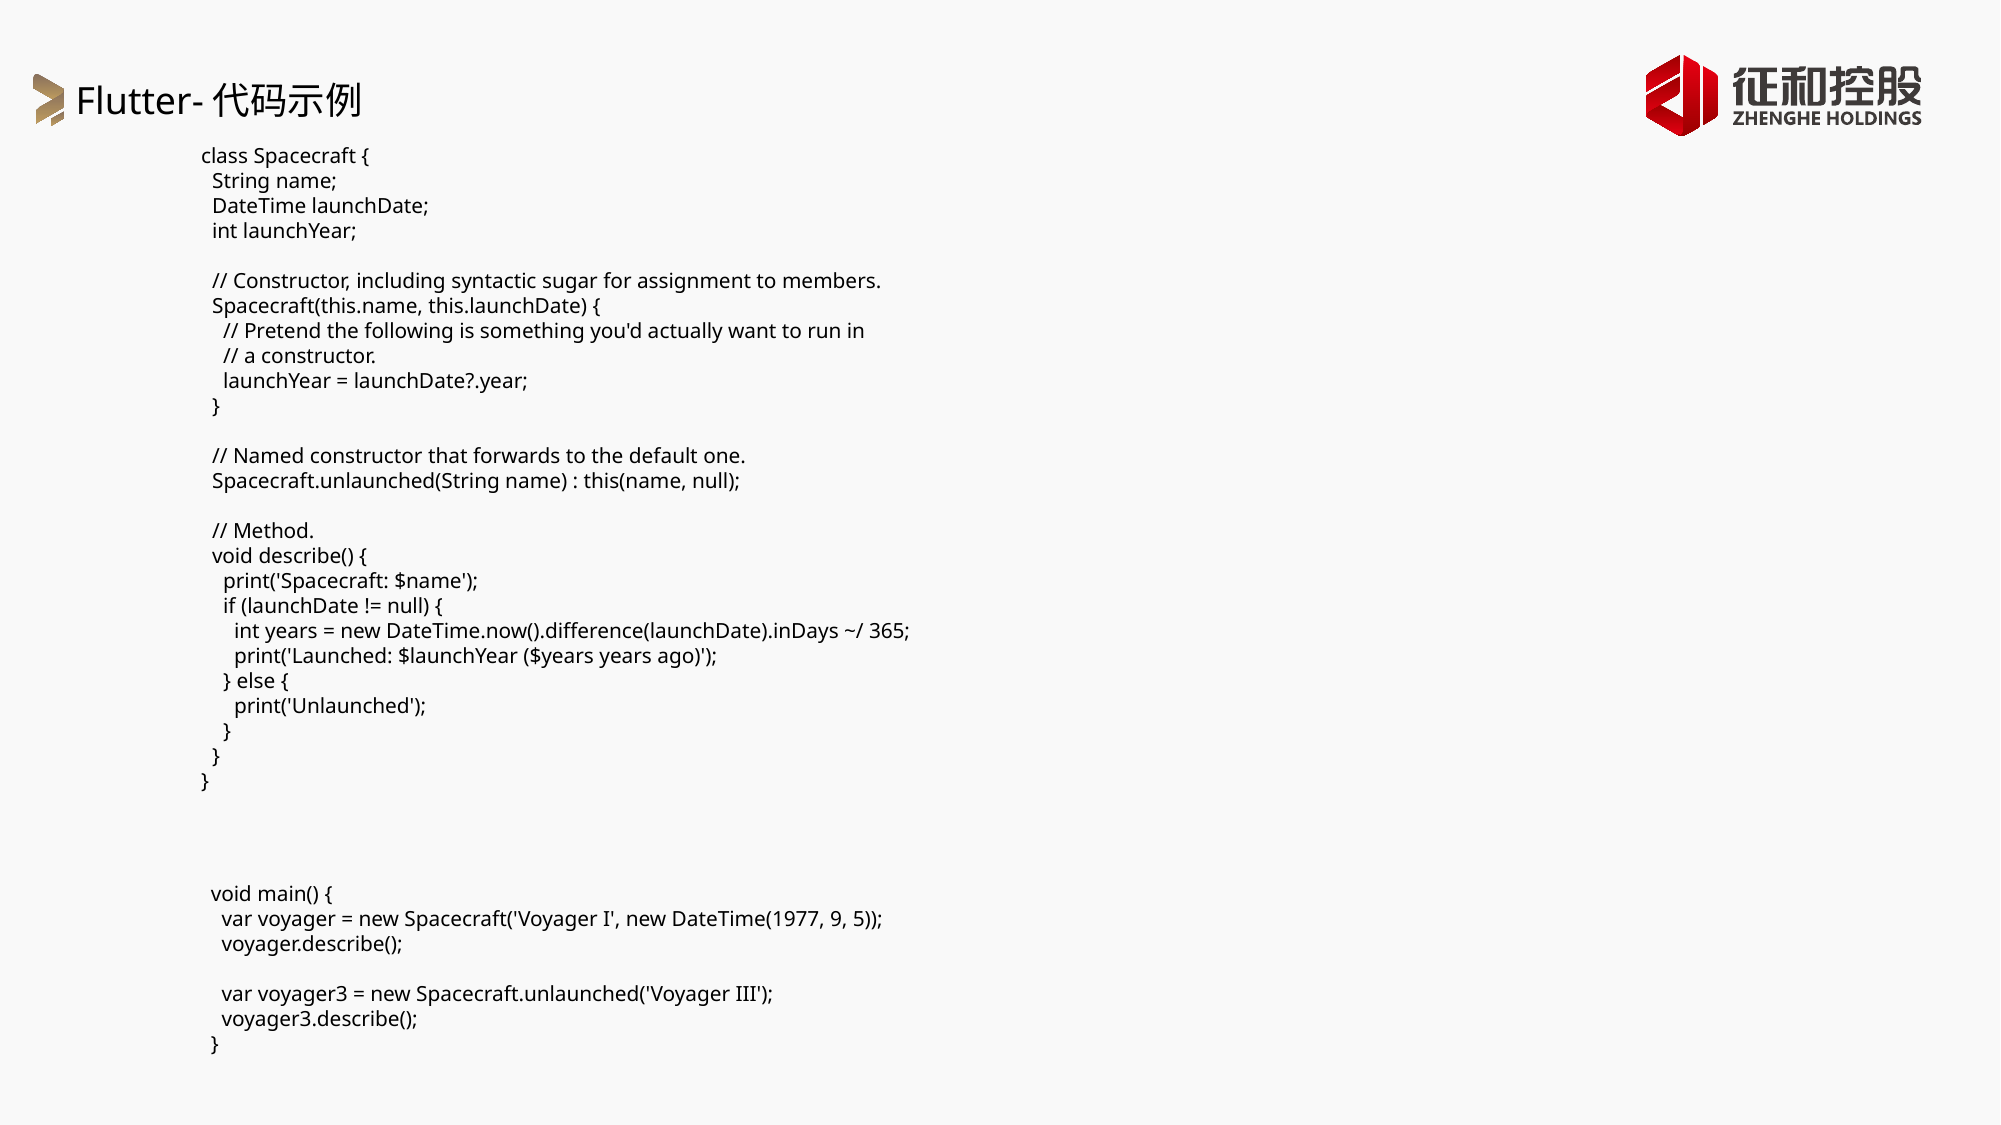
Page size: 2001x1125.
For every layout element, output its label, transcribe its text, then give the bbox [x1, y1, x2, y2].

text_box void main() { var voyager = new Spacecraft('Voyager I', new DateTime(1977, 9, 5)); voyager.describe(); var voyager3 = new Spacecraft.unlaunched('Voyager III'); voyager3.describe(); } [196, 873, 1174, 1063]
text_box class Spacecraft { String name; DateTime launchDate; int launchYear; // Constructor, including syntactic sugar for assignment to members. Spacecraft(this.name, this.launchDate) { // Pretend the following is something you'd actually want to run in // a constructor. launchYear = launchDate?.year; } // Named constructor that forwards to the default one. Spacecraft.unlaunched(String name) : this(name, null); // Method. void describe() { print('Spacecraft: $name'); if (launchDate != null) { int years = new DateTime.now().difference(launchDate).inDays ~/ 365; print('Launched: $launchYear ($years years ago)'); } else { print('Unlaunched'); } } } [186, 135, 1439, 800]
text_box Flutter-代码示例 [60, 69, 378, 130]
